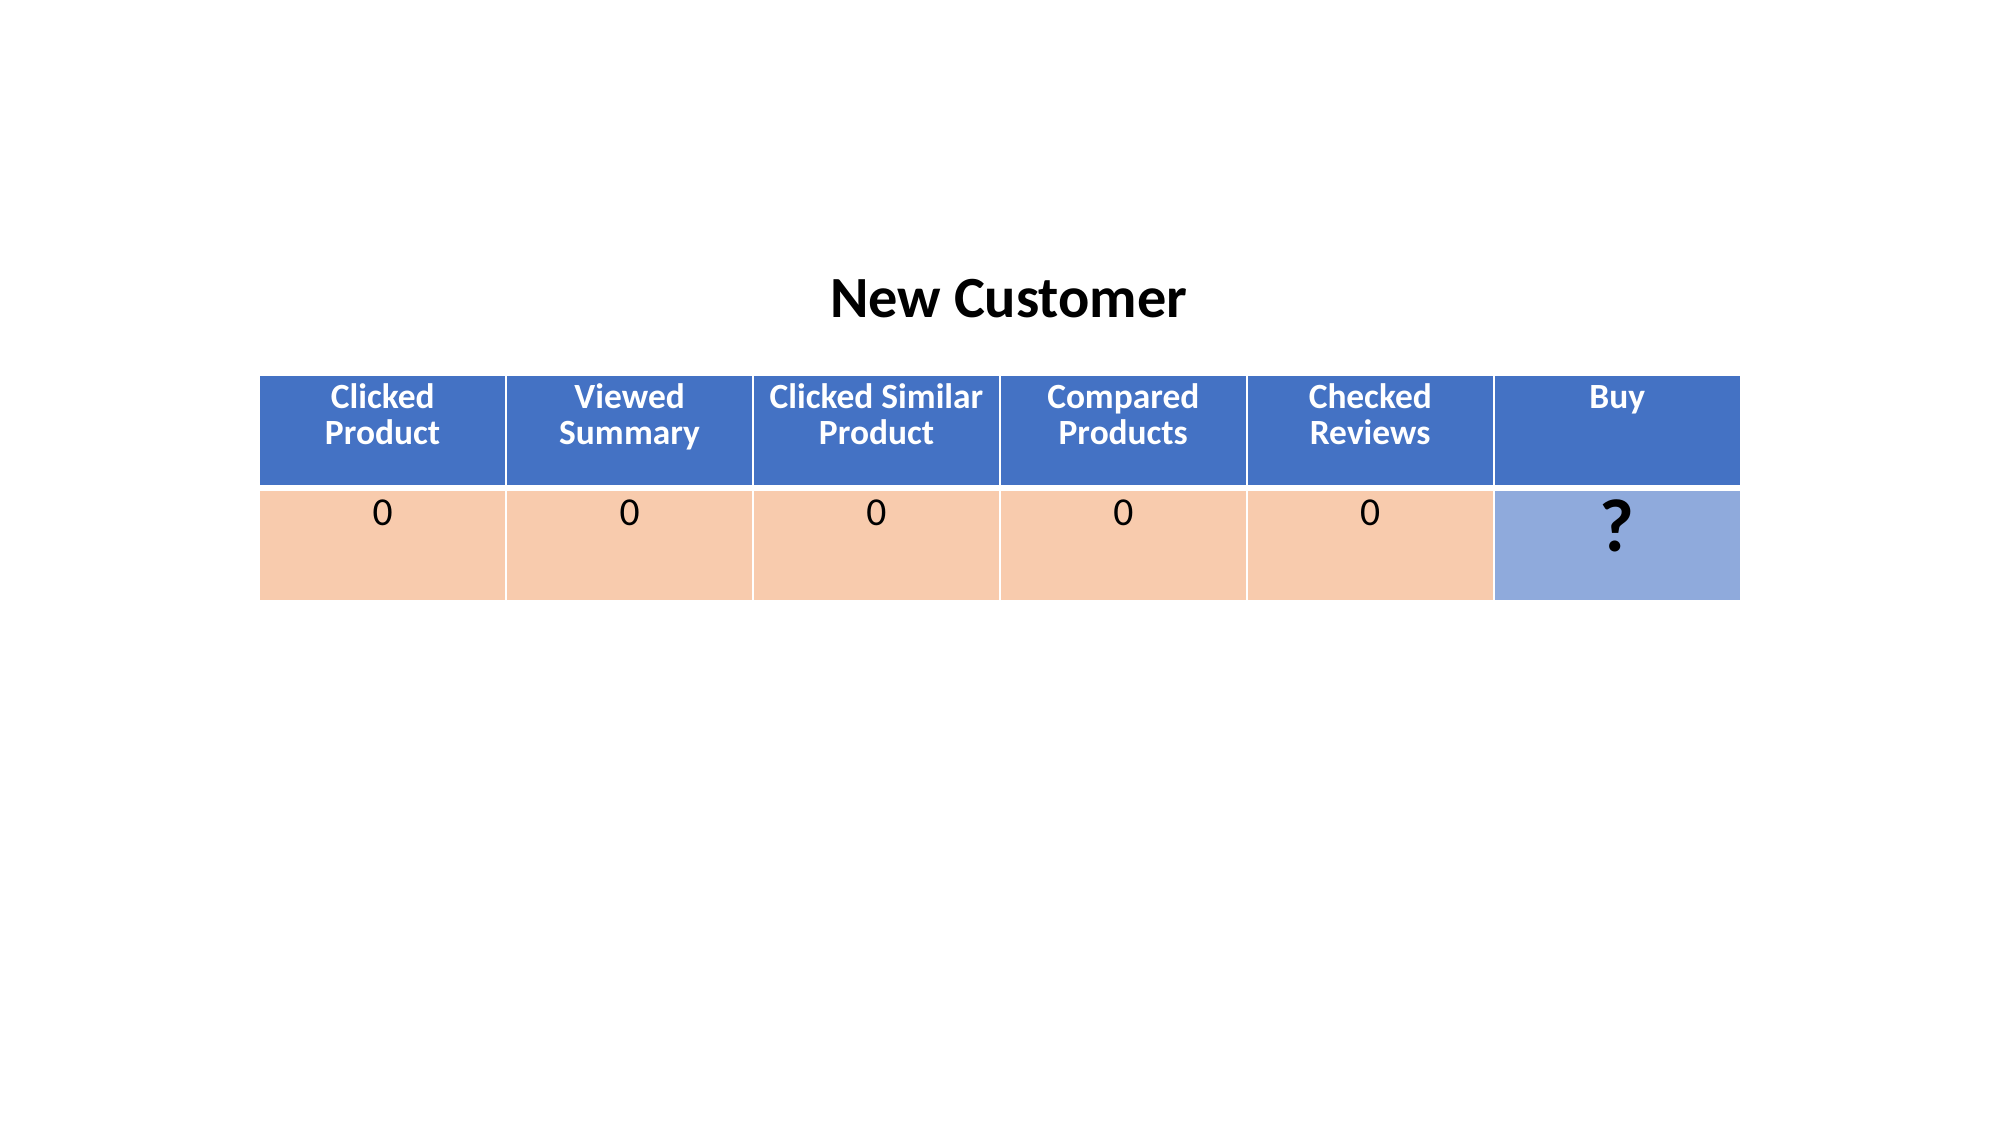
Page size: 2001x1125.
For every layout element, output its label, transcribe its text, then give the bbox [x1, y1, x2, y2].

table_header Buy [1495, 376, 1740, 485]
table_header Viewed Summary [507, 376, 752, 485]
table_cell 0 [507, 491, 752, 600]
table_header Compared Products [1001, 376, 1246, 485]
text_box New Customer [815, 251, 1206, 337]
table_cell 0 [1248, 491, 1493, 600]
table_cell 0 [1001, 491, 1246, 600]
table_header Clicked Product [260, 376, 505, 485]
table_cell 0 [754, 491, 999, 600]
table_header Checked Reviews [1248, 376, 1493, 485]
table_cell 0 [260, 491, 505, 600]
table_cell ? [1495, 491, 1740, 600]
table_header Clicked Similar Product [754, 376, 999, 485]
